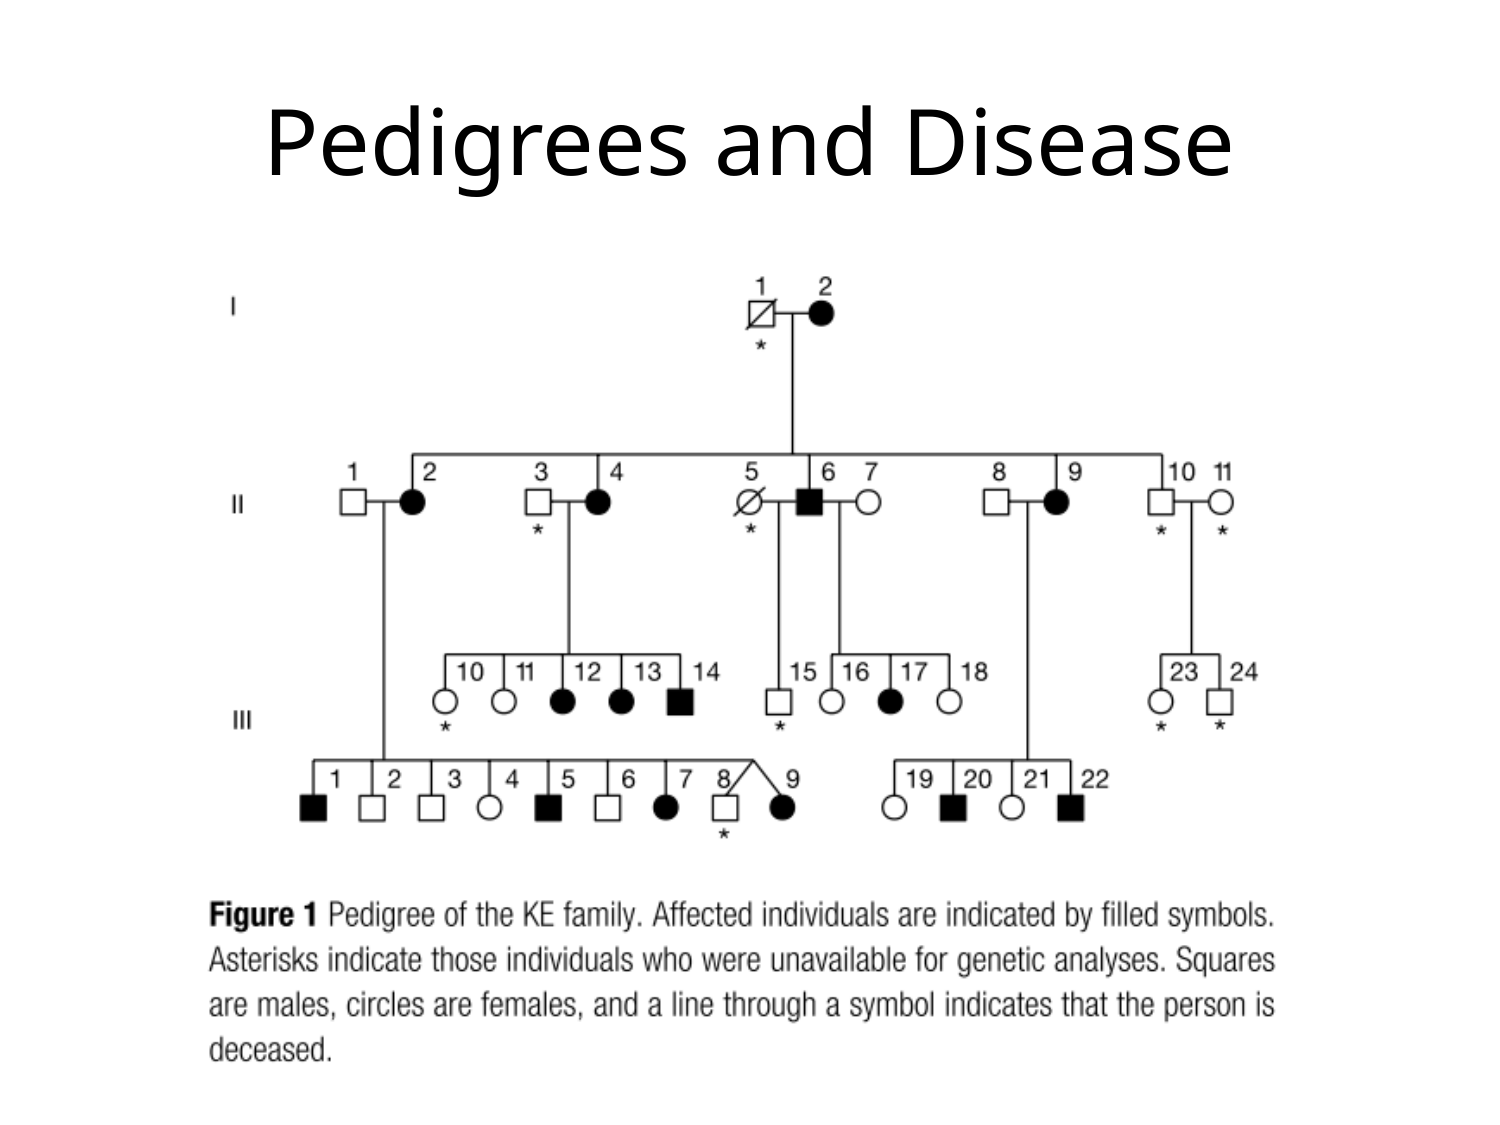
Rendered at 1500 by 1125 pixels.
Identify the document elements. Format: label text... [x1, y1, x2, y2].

title Pedigrees and Disease [75, 45, 1425, 233]
picture [172, 225, 1299, 1084]
